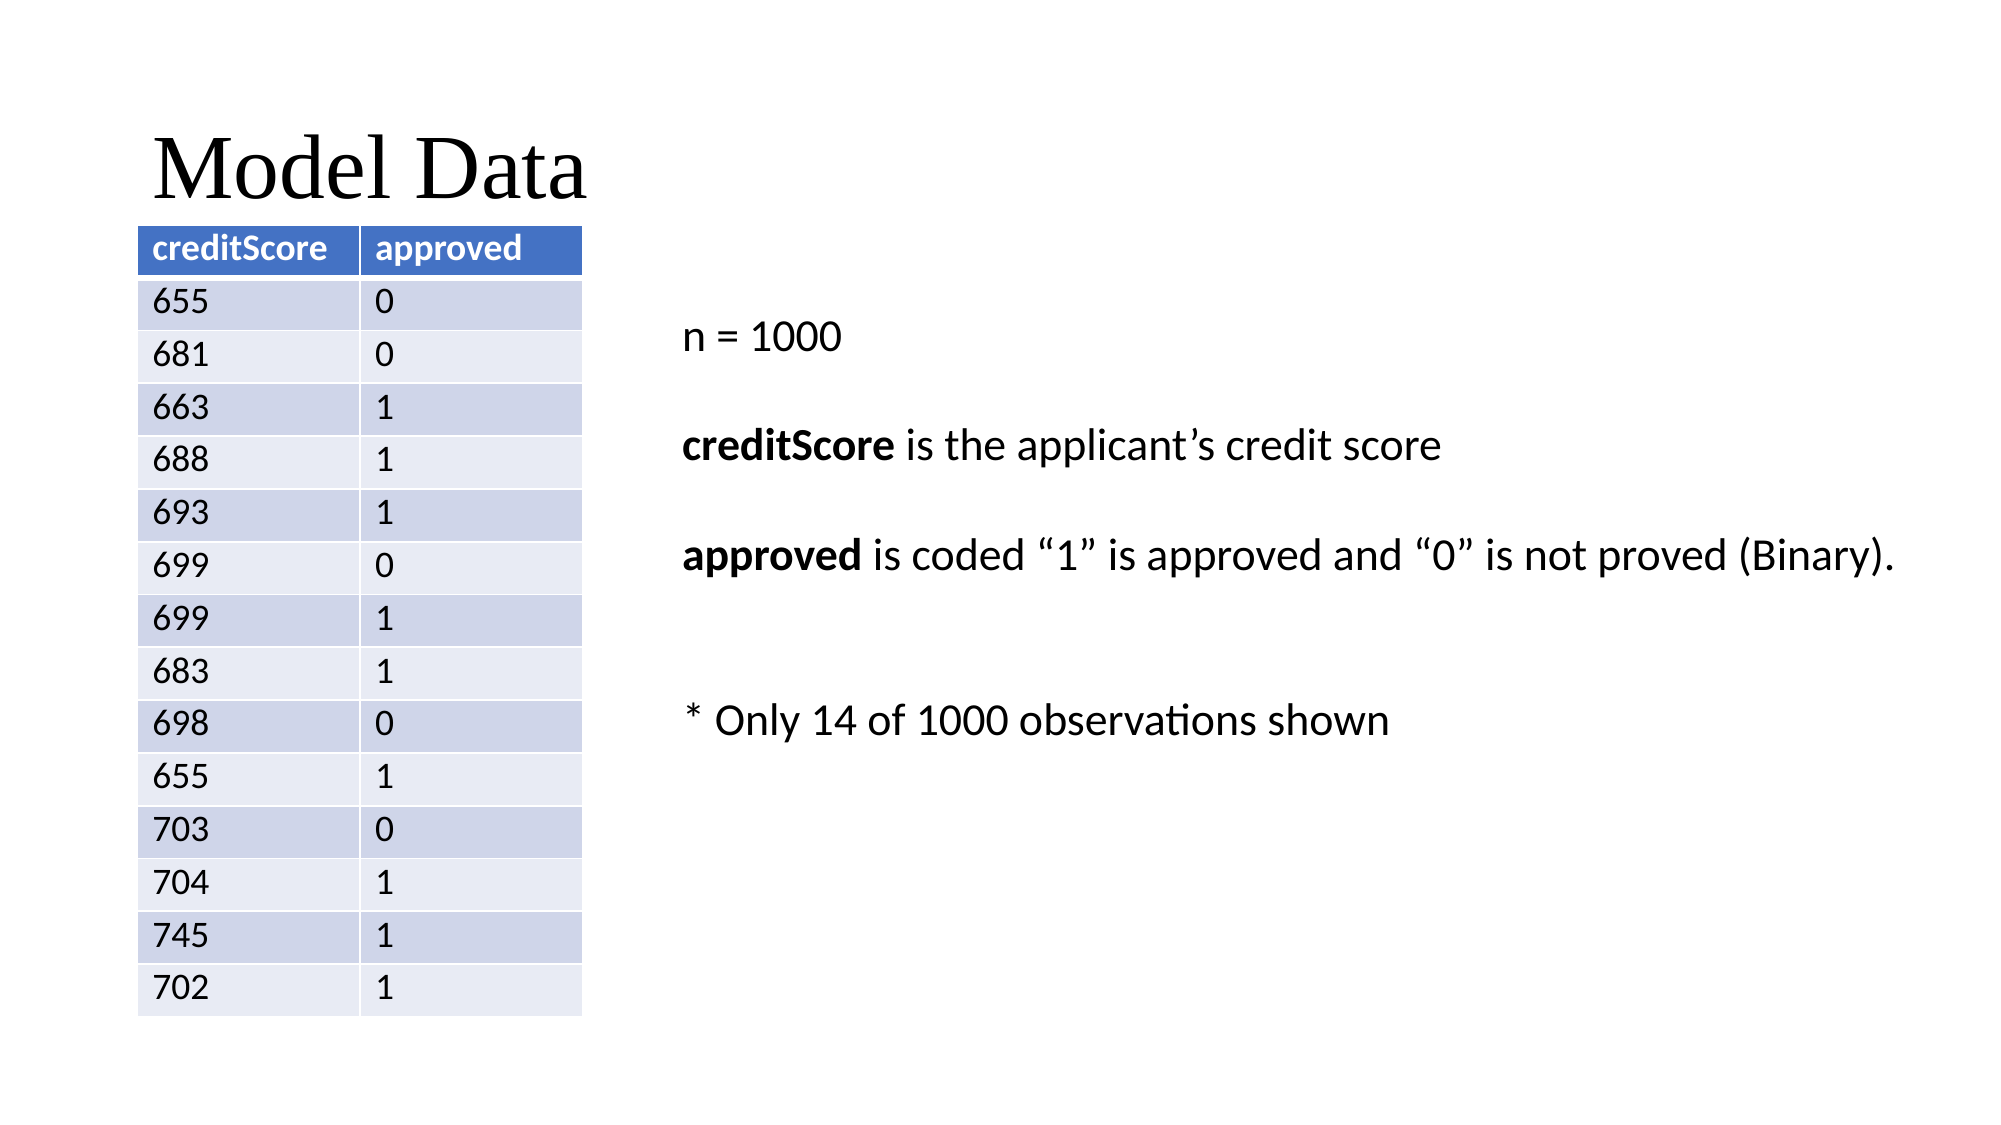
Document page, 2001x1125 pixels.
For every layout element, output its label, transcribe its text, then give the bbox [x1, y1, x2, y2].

table_cell 681 [138, 331, 359, 382]
table_cell 1 [361, 648, 582, 699]
table_cell 1 [361, 437, 582, 488]
table_cell 655 [138, 754, 359, 805]
table_cell 1 [361, 754, 582, 805]
table_cell 1 [361, 965, 582, 1016]
table_cell 663 [138, 384, 359, 435]
table_cell 0 [361, 701, 582, 752]
table_cell 1 [361, 595, 582, 646]
table_cell 745 [138, 912, 359, 963]
table_cell 688 [138, 437, 359, 488]
table_cell 655 [138, 281, 359, 330]
table_cell 683 [138, 648, 359, 699]
table_cell 702 [138, 965, 359, 1016]
table_cell 0 [361, 807, 582, 858]
table_cell 1 [361, 490, 582, 541]
table_cell 693 [138, 490, 359, 541]
table_cell 703 [138, 807, 359, 858]
table_header approved [361, 226, 582, 275]
table_cell 0 [361, 281, 582, 330]
table_cell 698 [138, 701, 359, 752]
table_cell 1 [361, 859, 582, 910]
text_box n = 1000 creditScore is the applicant’s credit score approved is coded “1” is approved and “0” is not proved (Binary). * Only 14 of 1000 observations shown [667, 297, 1924, 753]
table_cell 704 [138, 859, 359, 910]
table_cell 0 [361, 543, 582, 594]
table_cell 699 [138, 543, 359, 594]
table_cell 1 [361, 912, 582, 963]
table_cell 1 [361, 384, 582, 435]
table_cell 699 [138, 595, 359, 646]
title Model Data [137, 59, 1863, 278]
table_header creditScore [138, 226, 359, 275]
table_cell 0 [361, 331, 582, 382]
